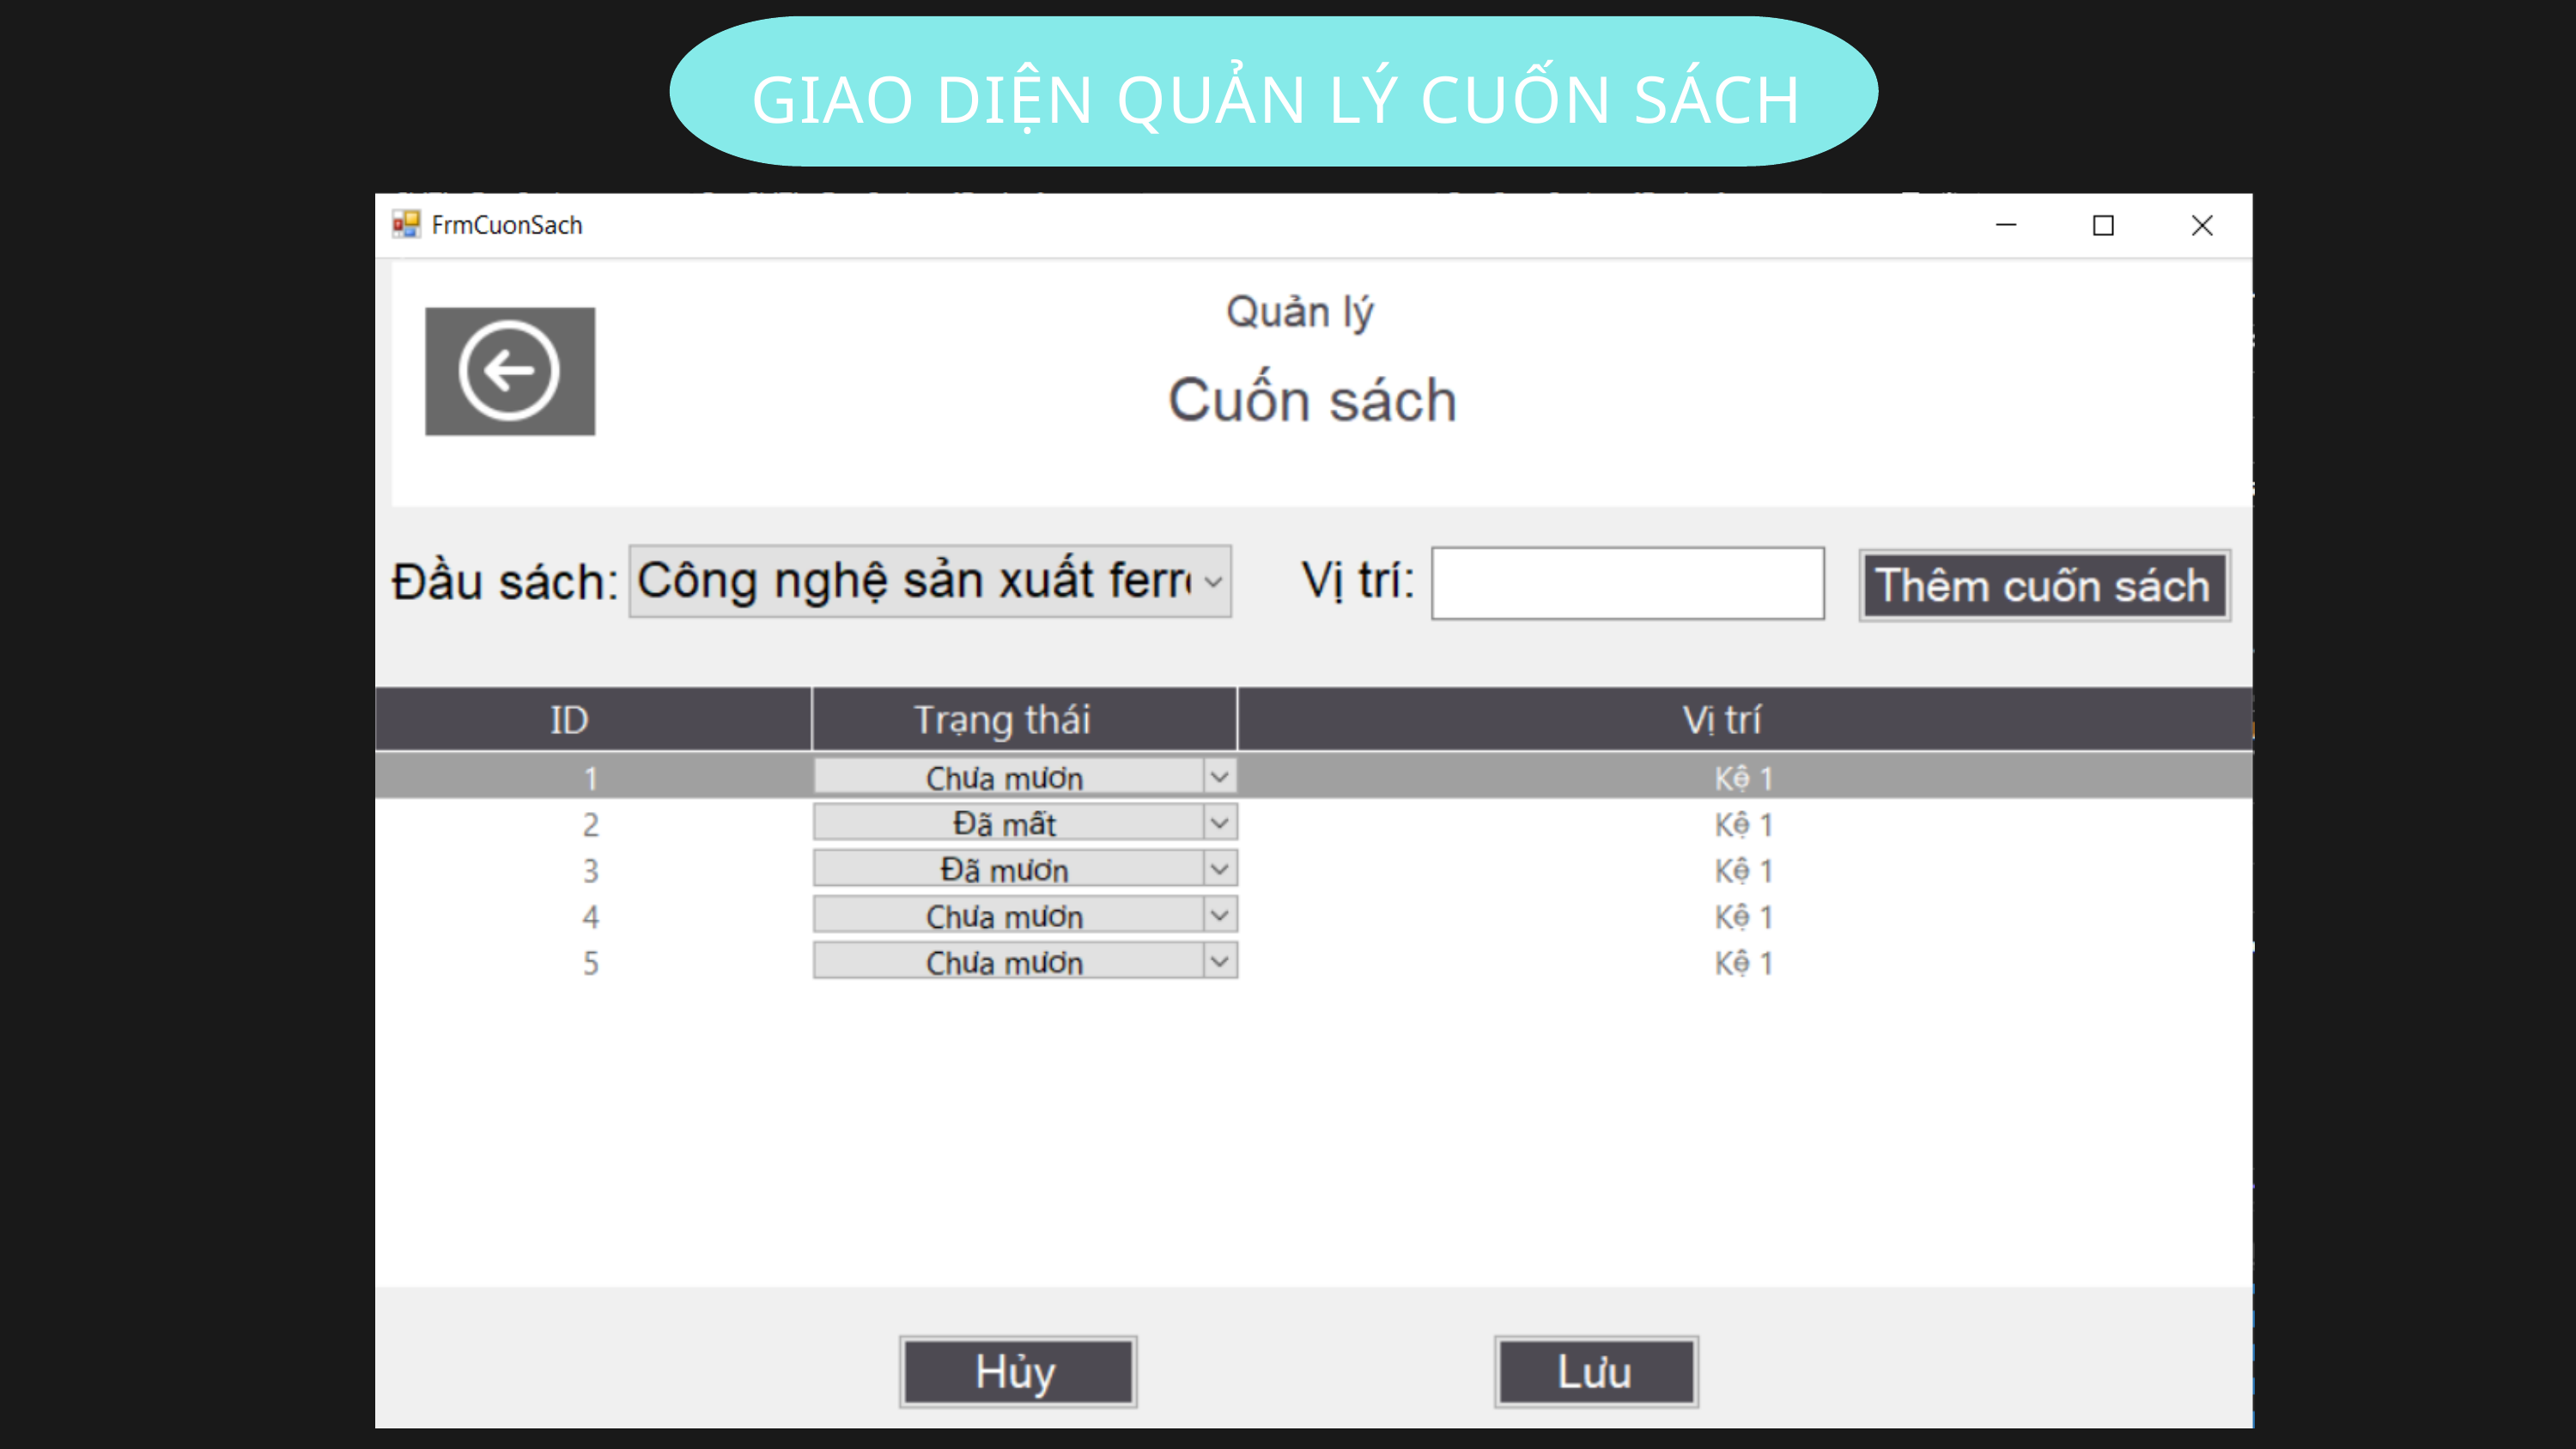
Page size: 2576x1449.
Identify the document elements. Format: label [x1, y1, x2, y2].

picture [375, 192, 2255, 1428]
text_box [669, 15, 1879, 167]
